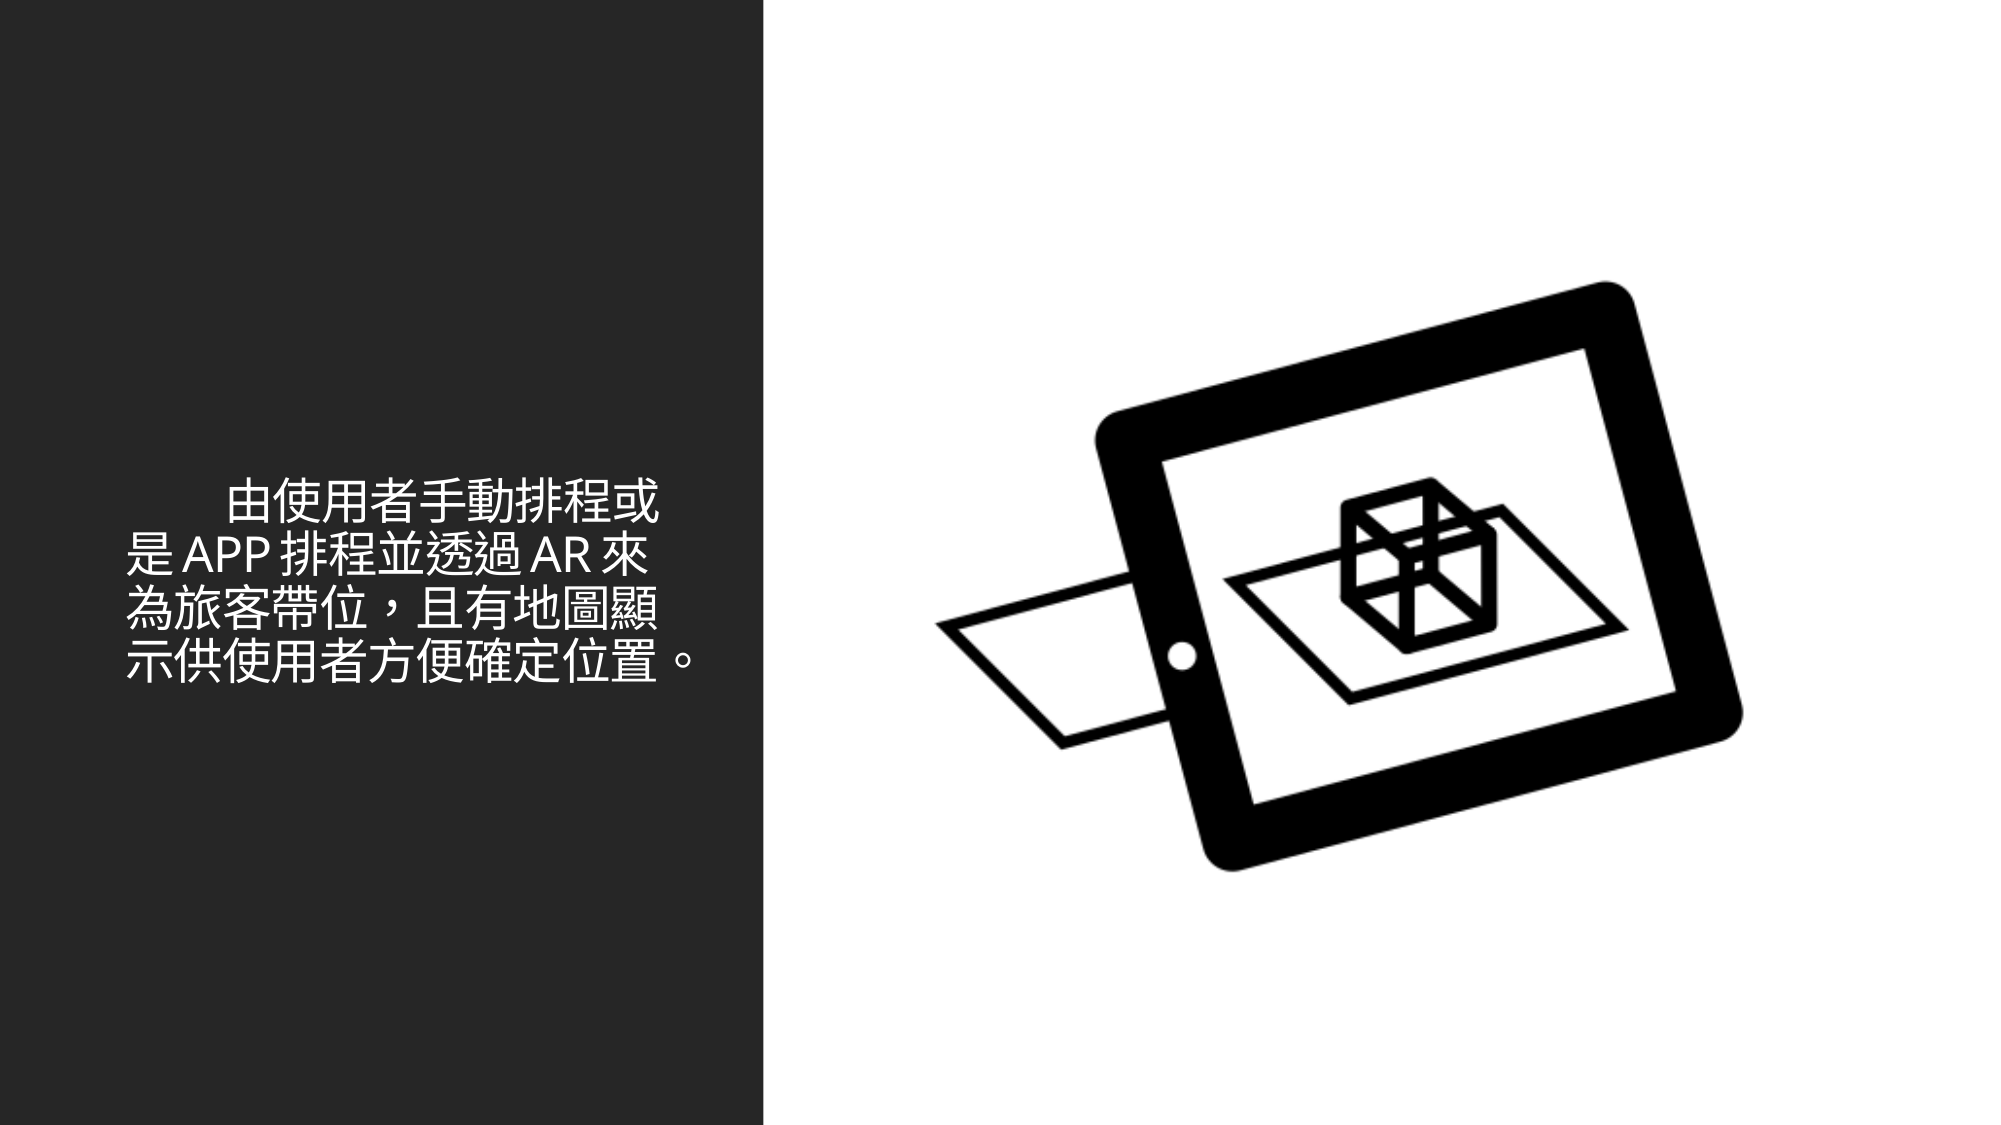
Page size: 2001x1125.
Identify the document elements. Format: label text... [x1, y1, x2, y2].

title 由使用者手動排程或是APP排程並透過AR來為旅客帶位，且有地圖顯示供使用者方便確定位置。 [110, 466, 688, 811]
picture [899, 131, 1842, 994]
